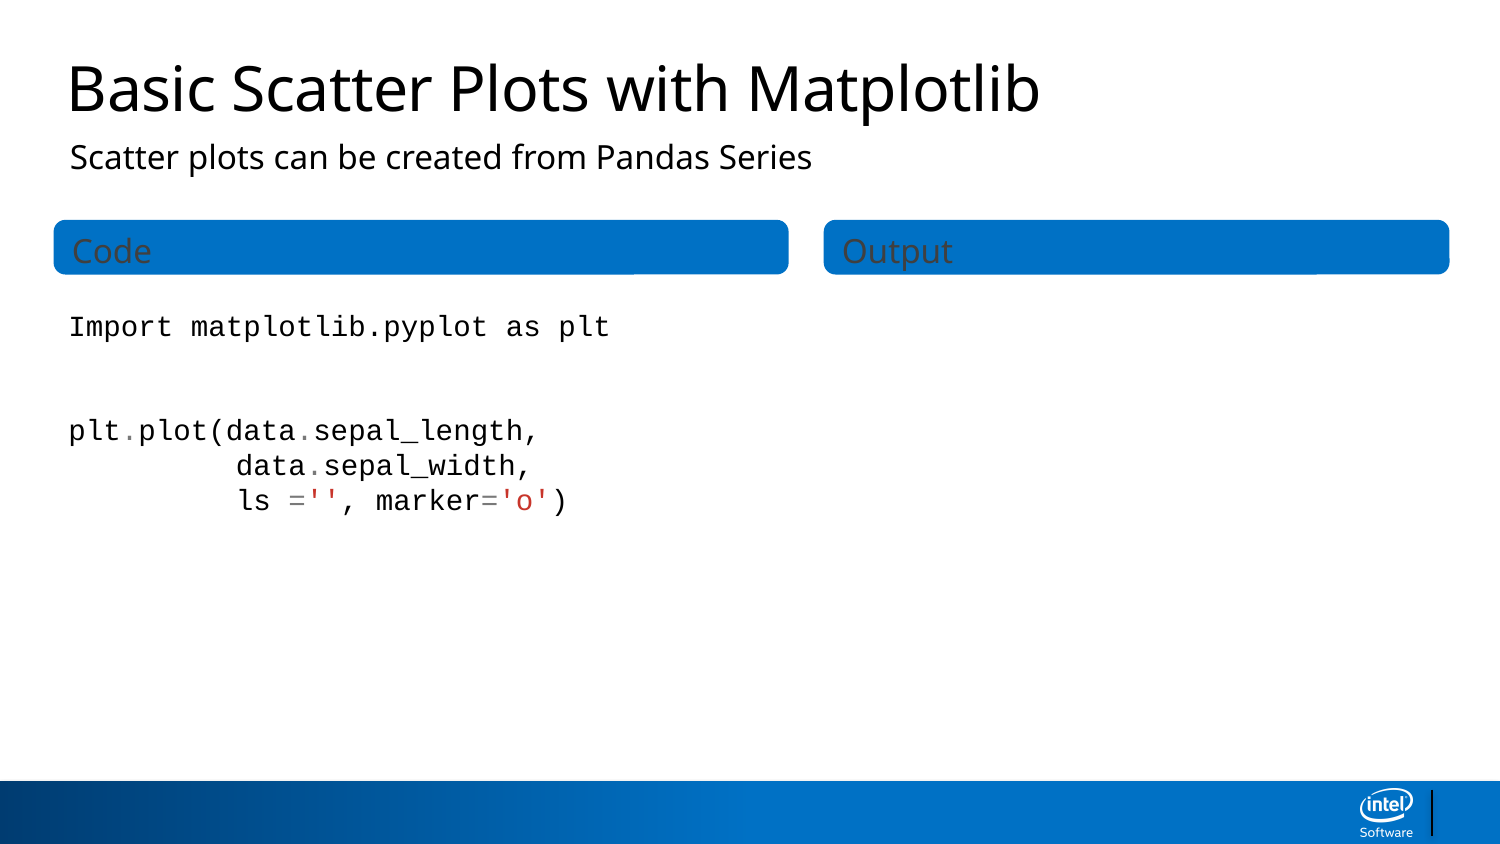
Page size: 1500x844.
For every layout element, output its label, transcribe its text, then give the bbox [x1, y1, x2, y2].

picture [1360, 788, 1413, 837]
text_box Code [51, 217, 791, 277]
text_box Scatter plots can be created from Pandas Series [55, 128, 1178, 184]
text_box Output [821, 217, 1452, 277]
text_box Basic Scatter Plots with Matplotlib [65, 48, 1450, 124]
text_box Import matplotlib.pyplot as plt plt.plot(data.sepal_length, data.sepal_width, ls ='', marker='o') [53, 299, 801, 524]
